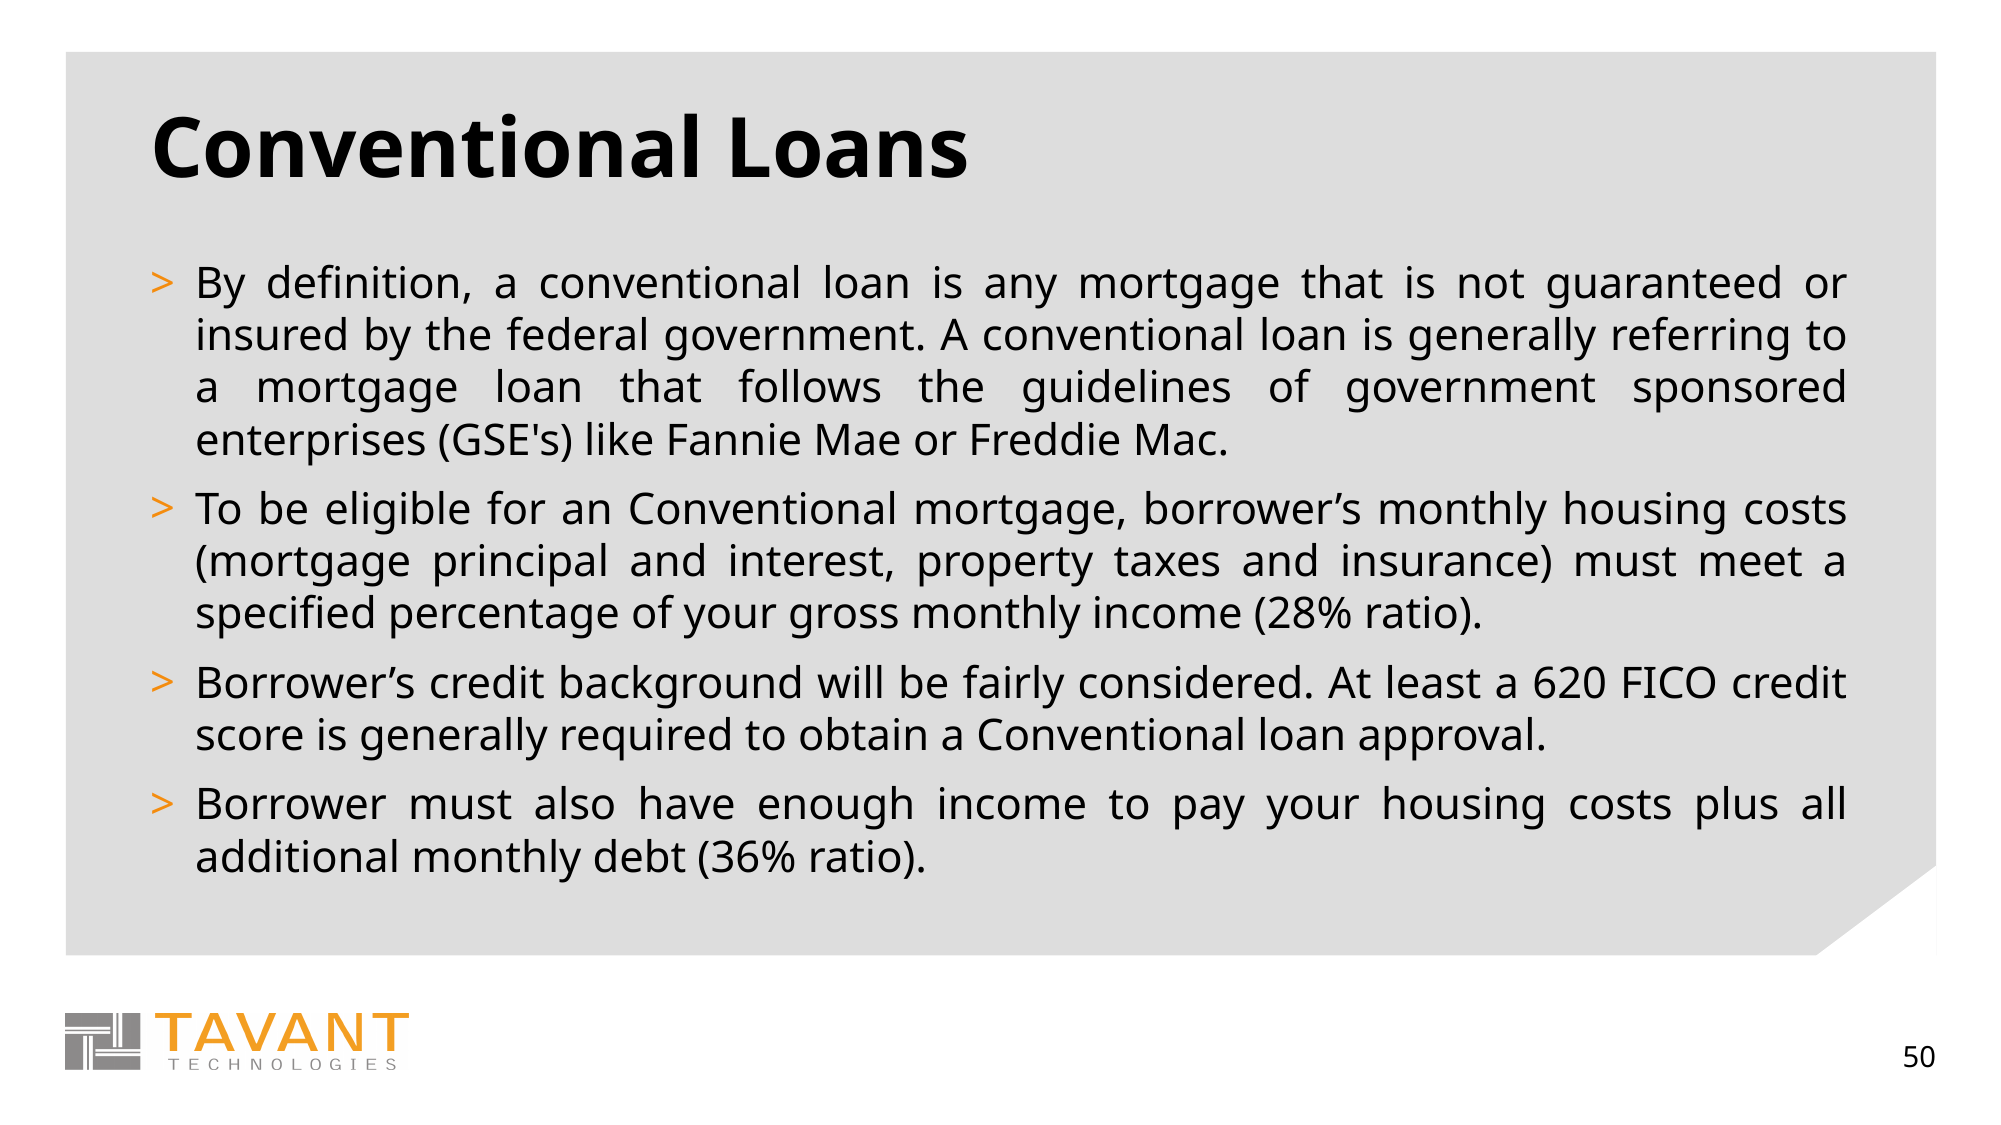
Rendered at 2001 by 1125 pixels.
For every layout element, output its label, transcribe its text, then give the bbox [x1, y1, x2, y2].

title Conventional Loans [150, 50, 1850, 239]
list By definition, a conventional loan is any mortgage that is not guaranteed or insured by the federal government. A conventional loan is generally referring to a mortgage loan that follows the guidelines of government sponsored enterprises (GSE's) like Fannie Mae or Freddie Mac. To be eligible for an Conventional mortgage, borrower’s monthly housing costs (mortgage principal and interest, property taxes and insurance) must meet a specified percentage of your gross monthly income (28% ratio). Borrower’s credit background will be fairly considered. At least a 620 FICO credit score is generally required to obtain a Conventional loan approval. Borrower must also have enough income to pay your housing costs plus all additional monthly debt (36% ratio). [150, 247, 1850, 894]
picture [65, 1013, 409, 1070]
slide_number 50 [1519, 1028, 1937, 1090]
